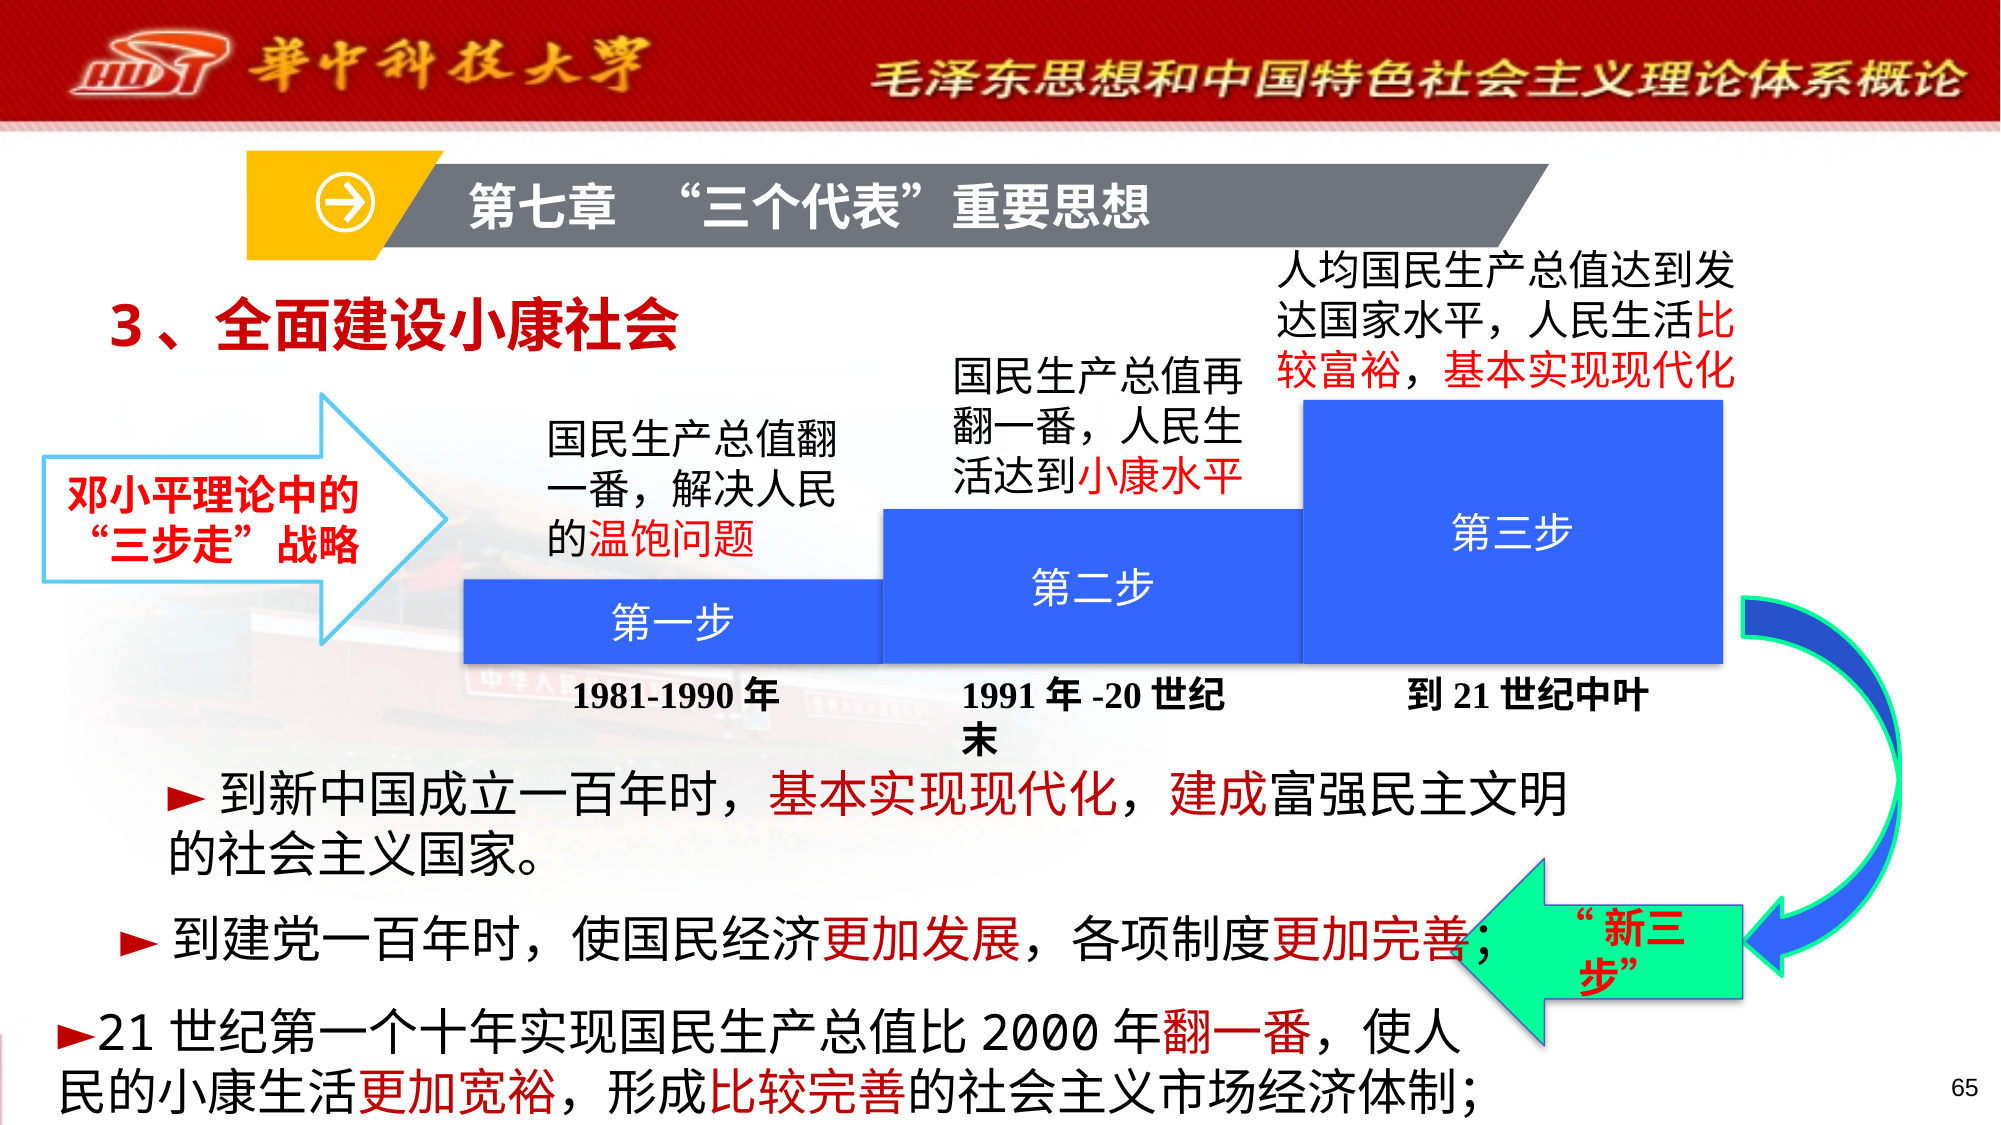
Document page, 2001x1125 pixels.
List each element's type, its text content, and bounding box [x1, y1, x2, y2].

text_box ►21世纪第一个十年实现国民生产总值比2000年翻一番，使人民的小康生活更加宽裕，形成比较完善的社会主义市场经济体制； [42, 993, 1486, 1125]
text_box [246, 150, 1550, 261]
text_box 邓小平理论中的“三步走”战略 [41, 392, 449, 647]
text_box ►到建党一百年时，使国民经济更加发展，各项制度更加完善； [105, 899, 1549, 975]
picture [0, 0, 2001, 1125]
text_box “新三步” [1472, 904, 1744, 1047]
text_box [463, 236, 1758, 725]
text_box [1747, 596, 1902, 978]
slide_number 65 [1917, 1064, 1994, 1125]
text_box “新三步” [1502, 890, 1546, 899]
text_box ►到新中国成立一百年时，基本实现现代化，建成富强民主文明的社会主义国家。 [152, 754, 1596, 890]
title 3、全面建设小康社会 [94, 266, 458, 344]
